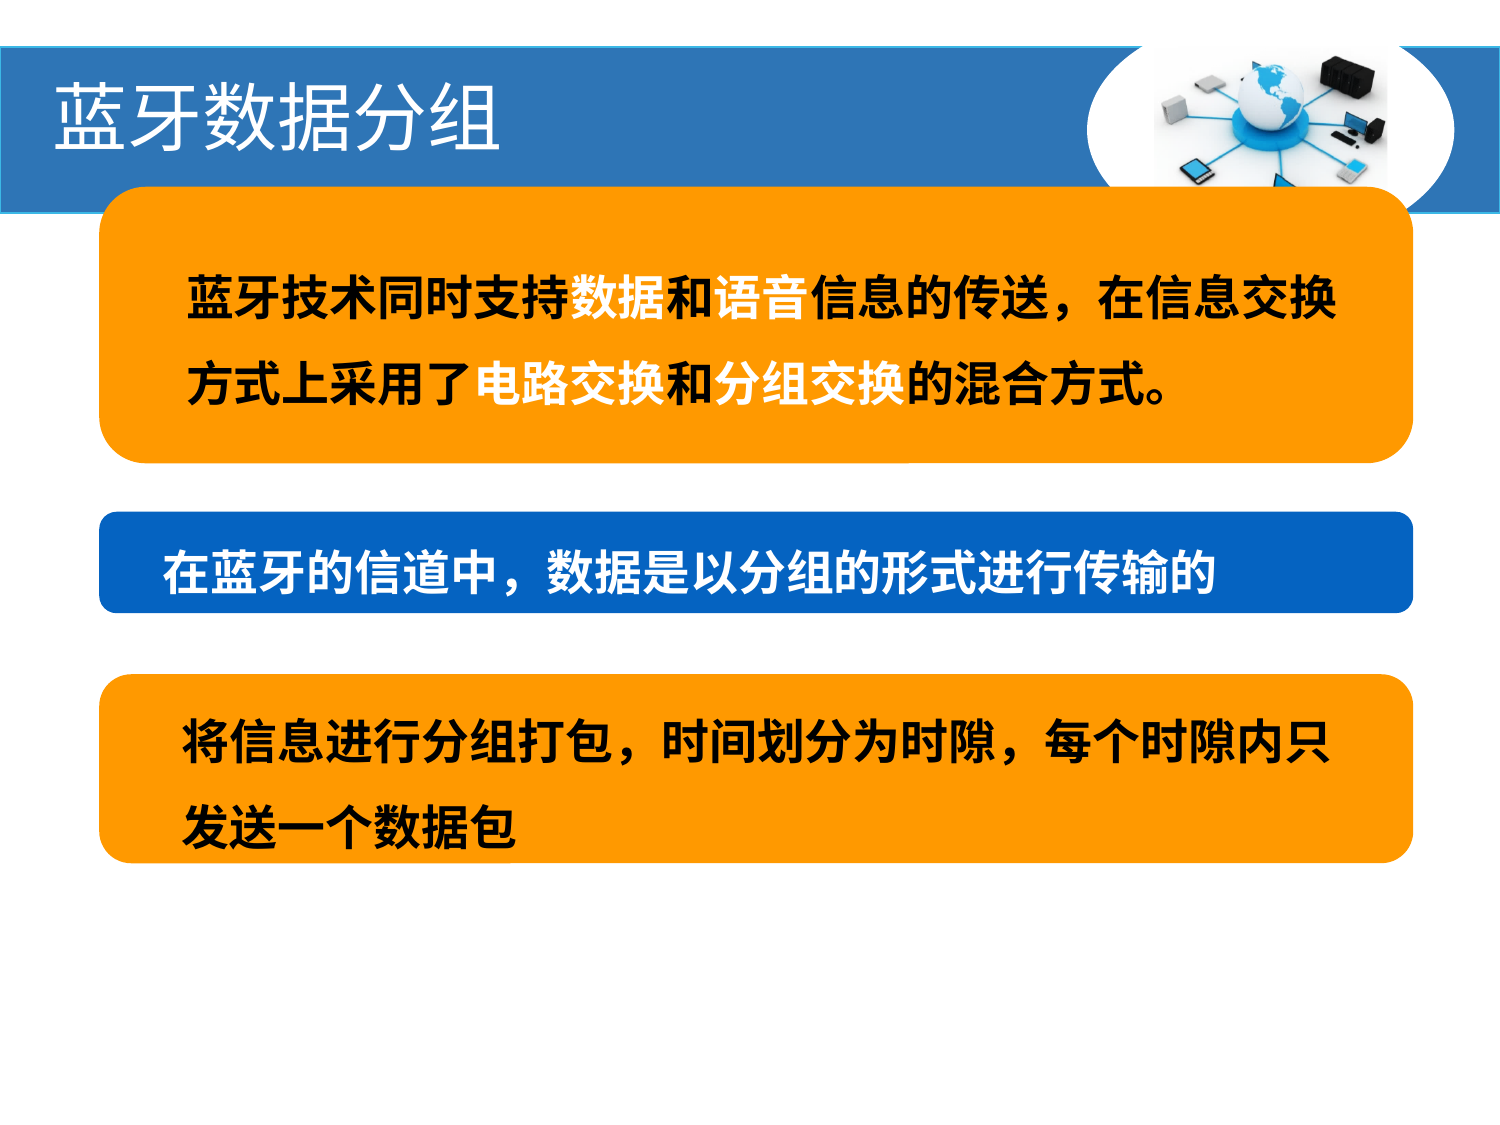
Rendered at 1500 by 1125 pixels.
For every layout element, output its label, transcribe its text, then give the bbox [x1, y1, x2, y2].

text_box 在蓝牙的信道中，数据是以分组的形式进行传输的 [99, 512, 1413, 613]
picture [1154, 46, 1388, 192]
text_box 蓝牙数据分组 [37, 73, 1024, 169]
text_box 蓝牙技术同时支持数据和语音信息的传送，在信息交换 方式上采用了电路交换和分组交换的混合方式。 [99, 187, 1413, 463]
text_box 将信息进行分组打包，时间划分为时隙，每个时隙内只 发送一个数据包 [99, 675, 1413, 863]
